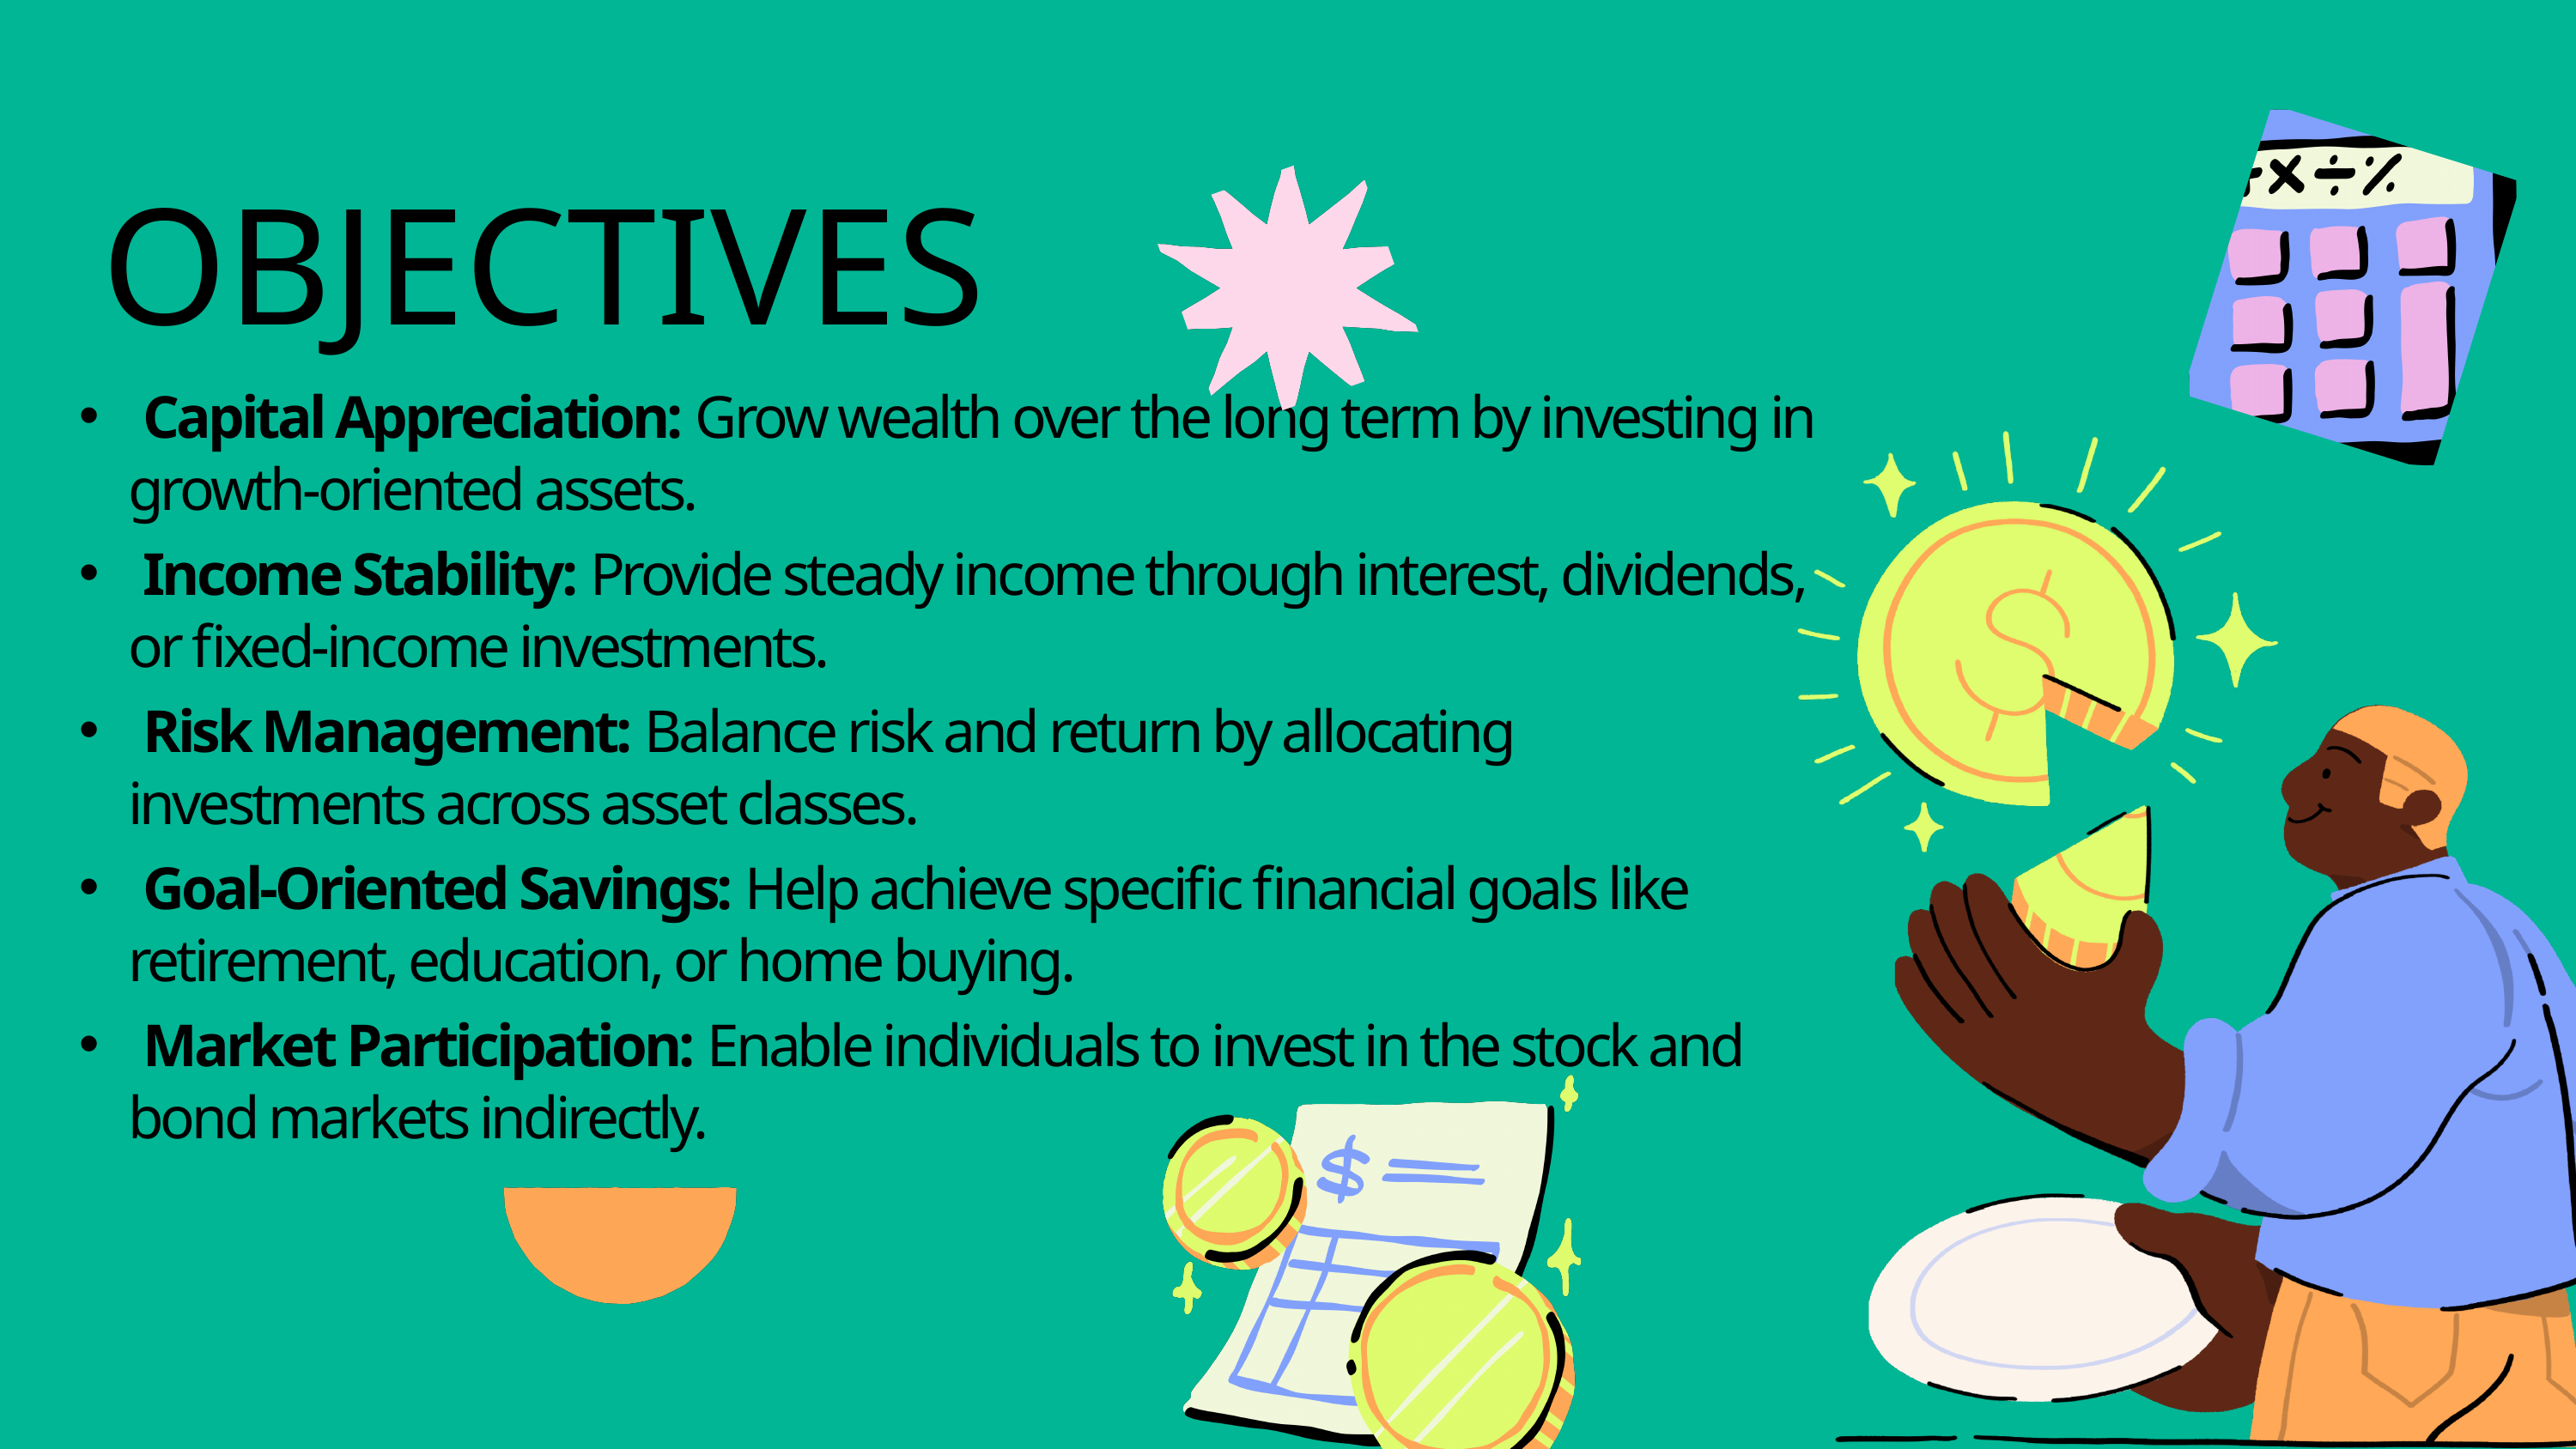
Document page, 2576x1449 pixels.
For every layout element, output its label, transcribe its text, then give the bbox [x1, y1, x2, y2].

text_box OBJECTIVES [1364, 174, 1372, 198]
text_box [1163, 1150, 1582, 1449]
text_box [2182, 104, 2522, 472]
text_box [503, 1187, 737, 1304]
text_box [1148, 144, 1428, 432]
text_box Capital Appreciation: Grow wealth over the long term by investing in growth-oriented assets. Income Stability: Provide steady income through interest, dividends, or fixed-income investments. Risk Management: Balance risk and return by allocating investments across asset classes. Goal-Oriented Savings: Help achieve specific financial goals like retirement, education, or home buying. Market Participation: Enable individuals to invest in the stock and bond markets indirectly. [29, 378, 1819, 1150]
text_box [1796, 431, 2576, 1449]
text_box OBJECTIVES [101, 174, 1267, 357]
